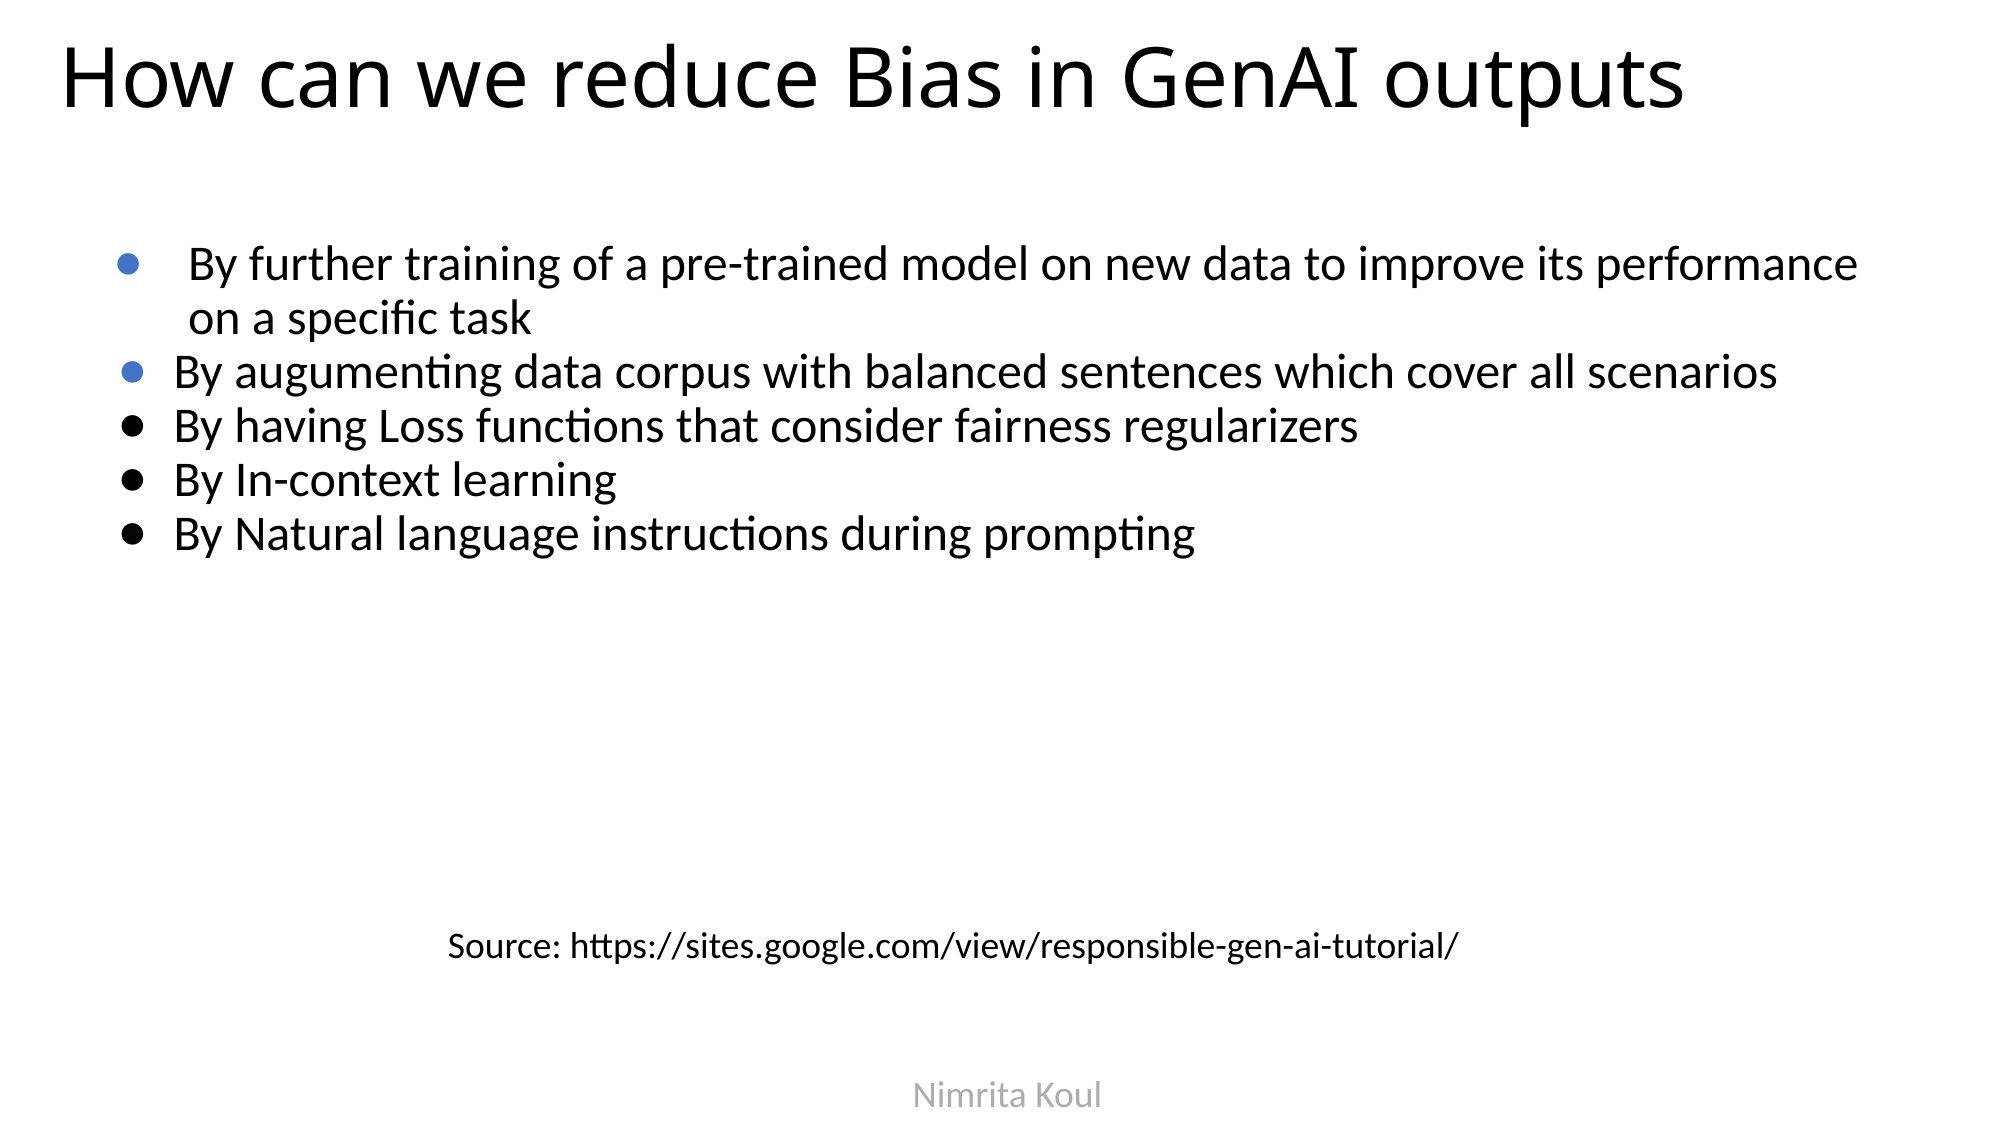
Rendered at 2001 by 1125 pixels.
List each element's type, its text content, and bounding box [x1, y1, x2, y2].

list By further training of a pre-trained model on new data to improve its performance on a specific task By augumenting data corpus with balanced sentences which cover all scenarios By having Loss functions that consider fairness regularizers By In-context learning By Natural language instructions during prompting [68, 217, 1932, 965]
text_box Source: https://sites.google.com/view/responsible-gen-ai-tutorial/ [433, 913, 1567, 974]
title How can we reduce Bias in GenAI outputs [39, 15, 1903, 141]
